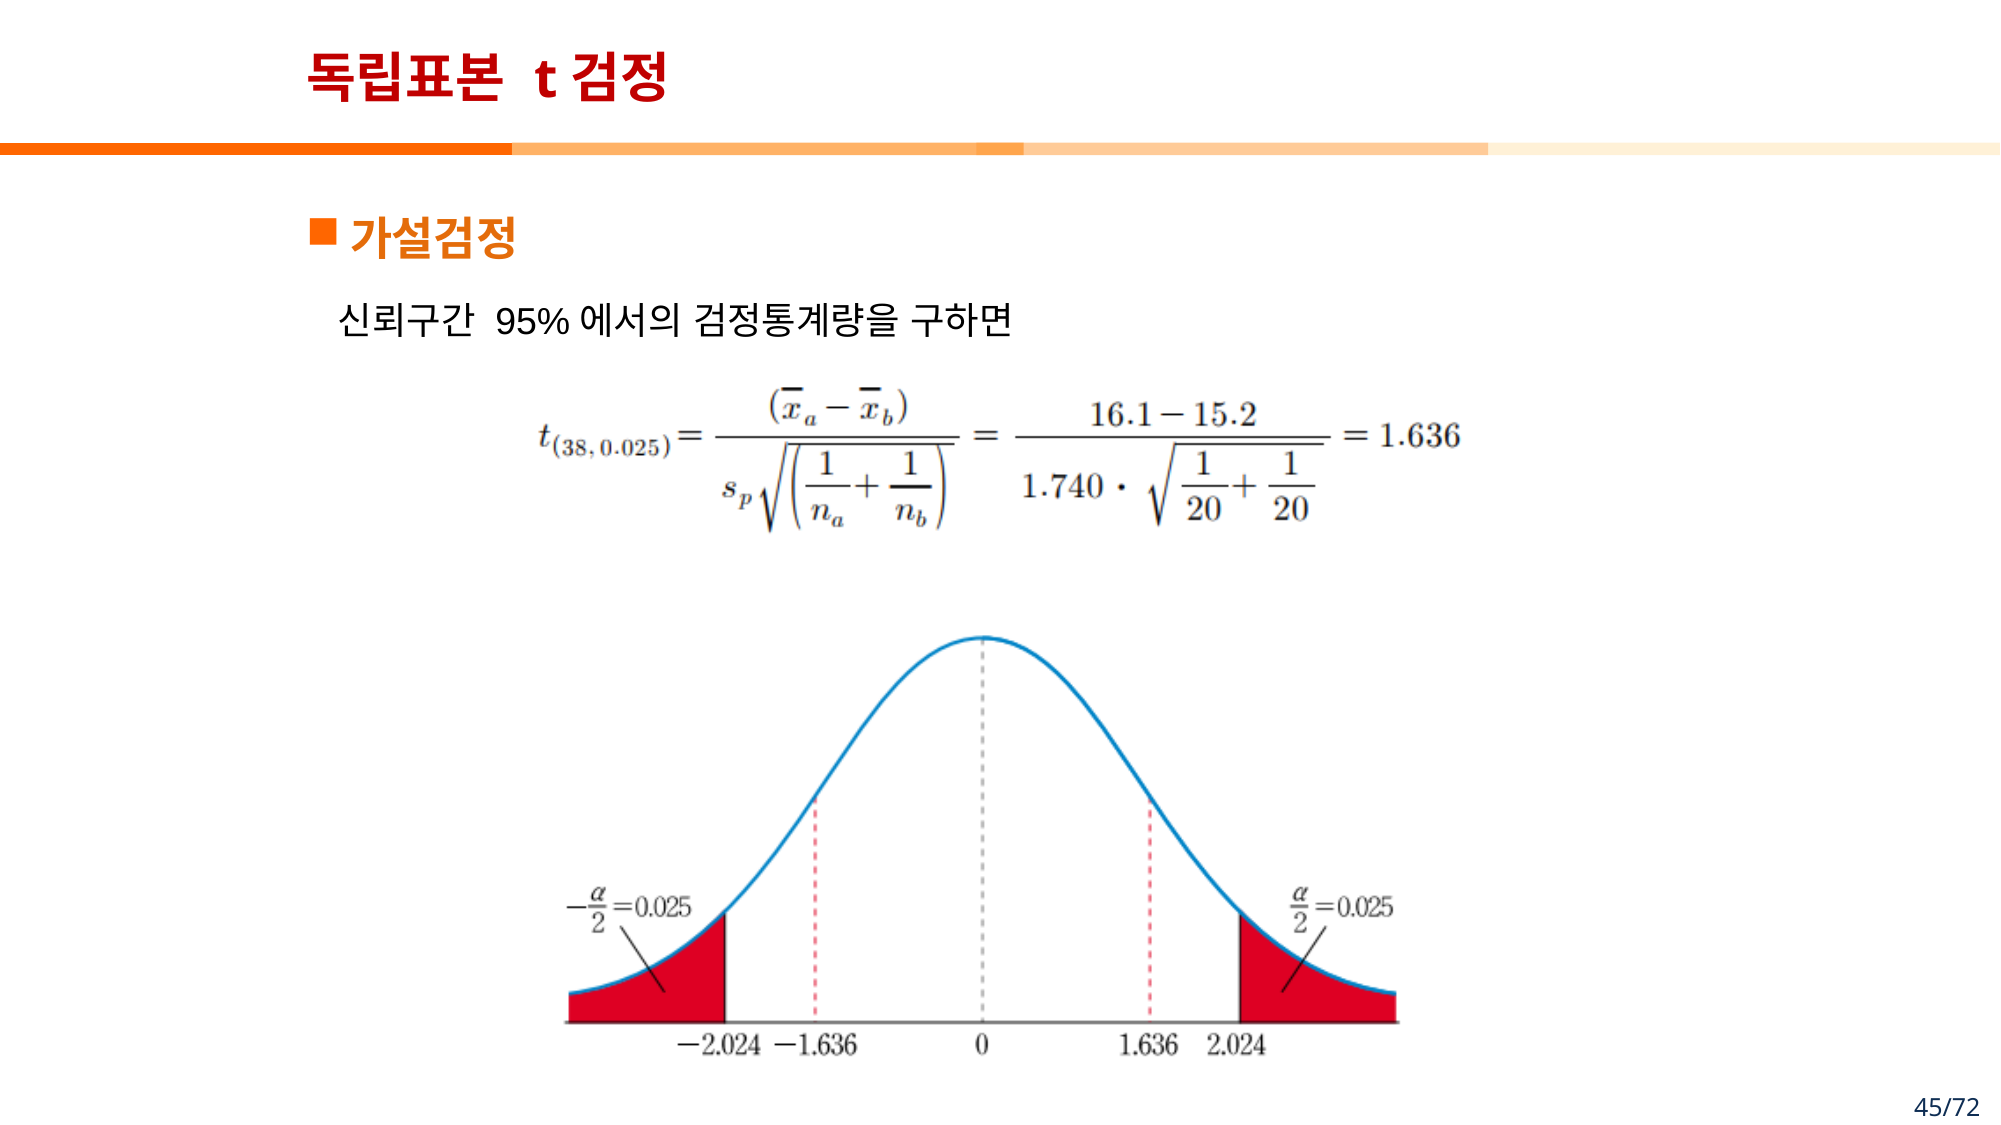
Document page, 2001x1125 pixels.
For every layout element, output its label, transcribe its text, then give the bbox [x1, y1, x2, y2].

picture [537, 386, 1463, 536]
title 독립표본 t검정 [291, 31, 1674, 122]
text_box 신뢰구간 95%에서의 검정통계량을 구하면 [322, 278, 1663, 361]
picture [562, 633, 1402, 1059]
text_box 가설검정 [291, 174, 1709, 267]
